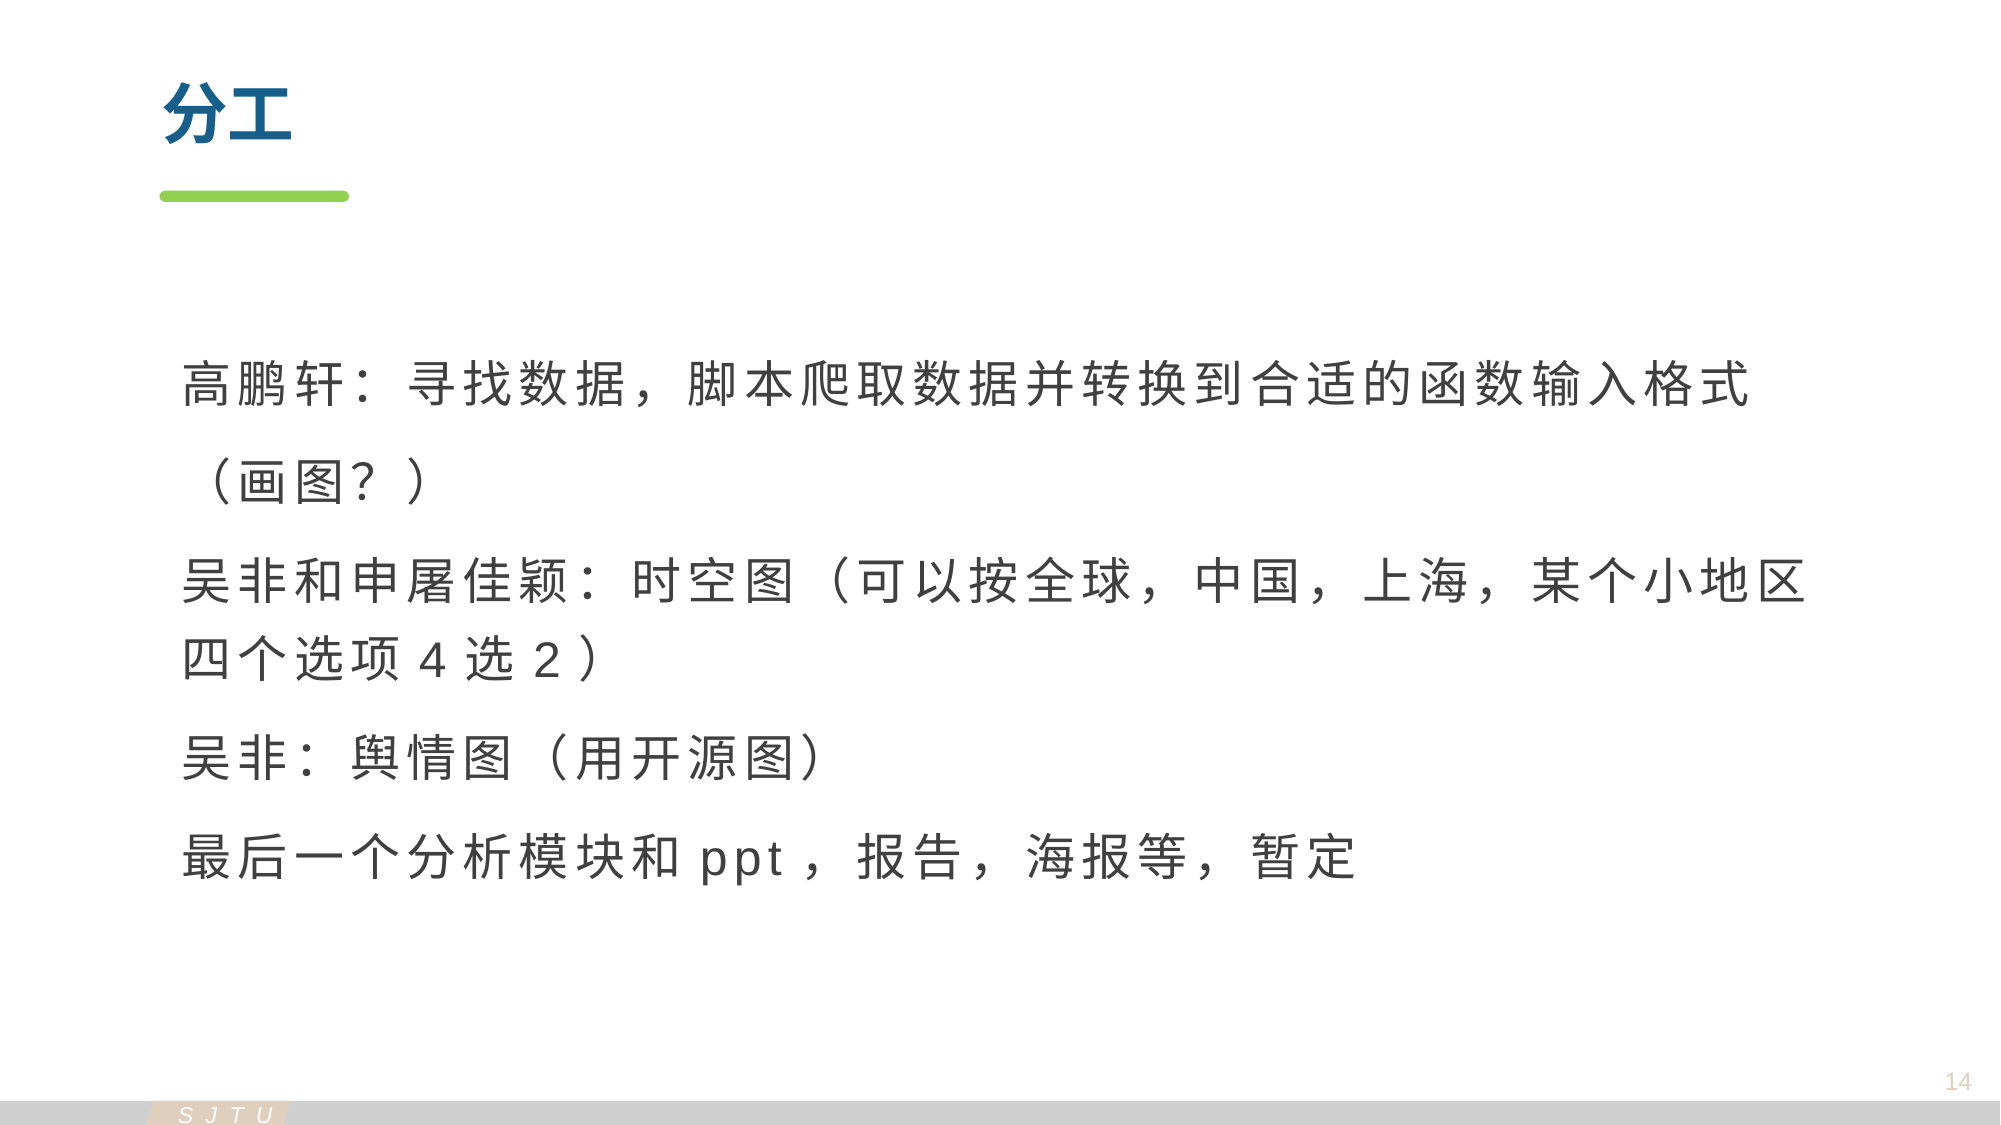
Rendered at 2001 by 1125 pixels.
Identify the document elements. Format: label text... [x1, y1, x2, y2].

list 高鹏轩：寻找数据，脚本爬取数据并转换到合适的函数输入格式 （画图？） 吴非和申屠佳颖：时空图（可以按全球，中国，上海，某个小地区四个选项4选2） 吴非：舆情图（用开源图） 最后一个分析模块和ppt，报告，海报等，暂定 [166, 245, 1873, 949]
slide_number 14 [1817, 1052, 1988, 1109]
list 分工 [146, 62, 1750, 161]
